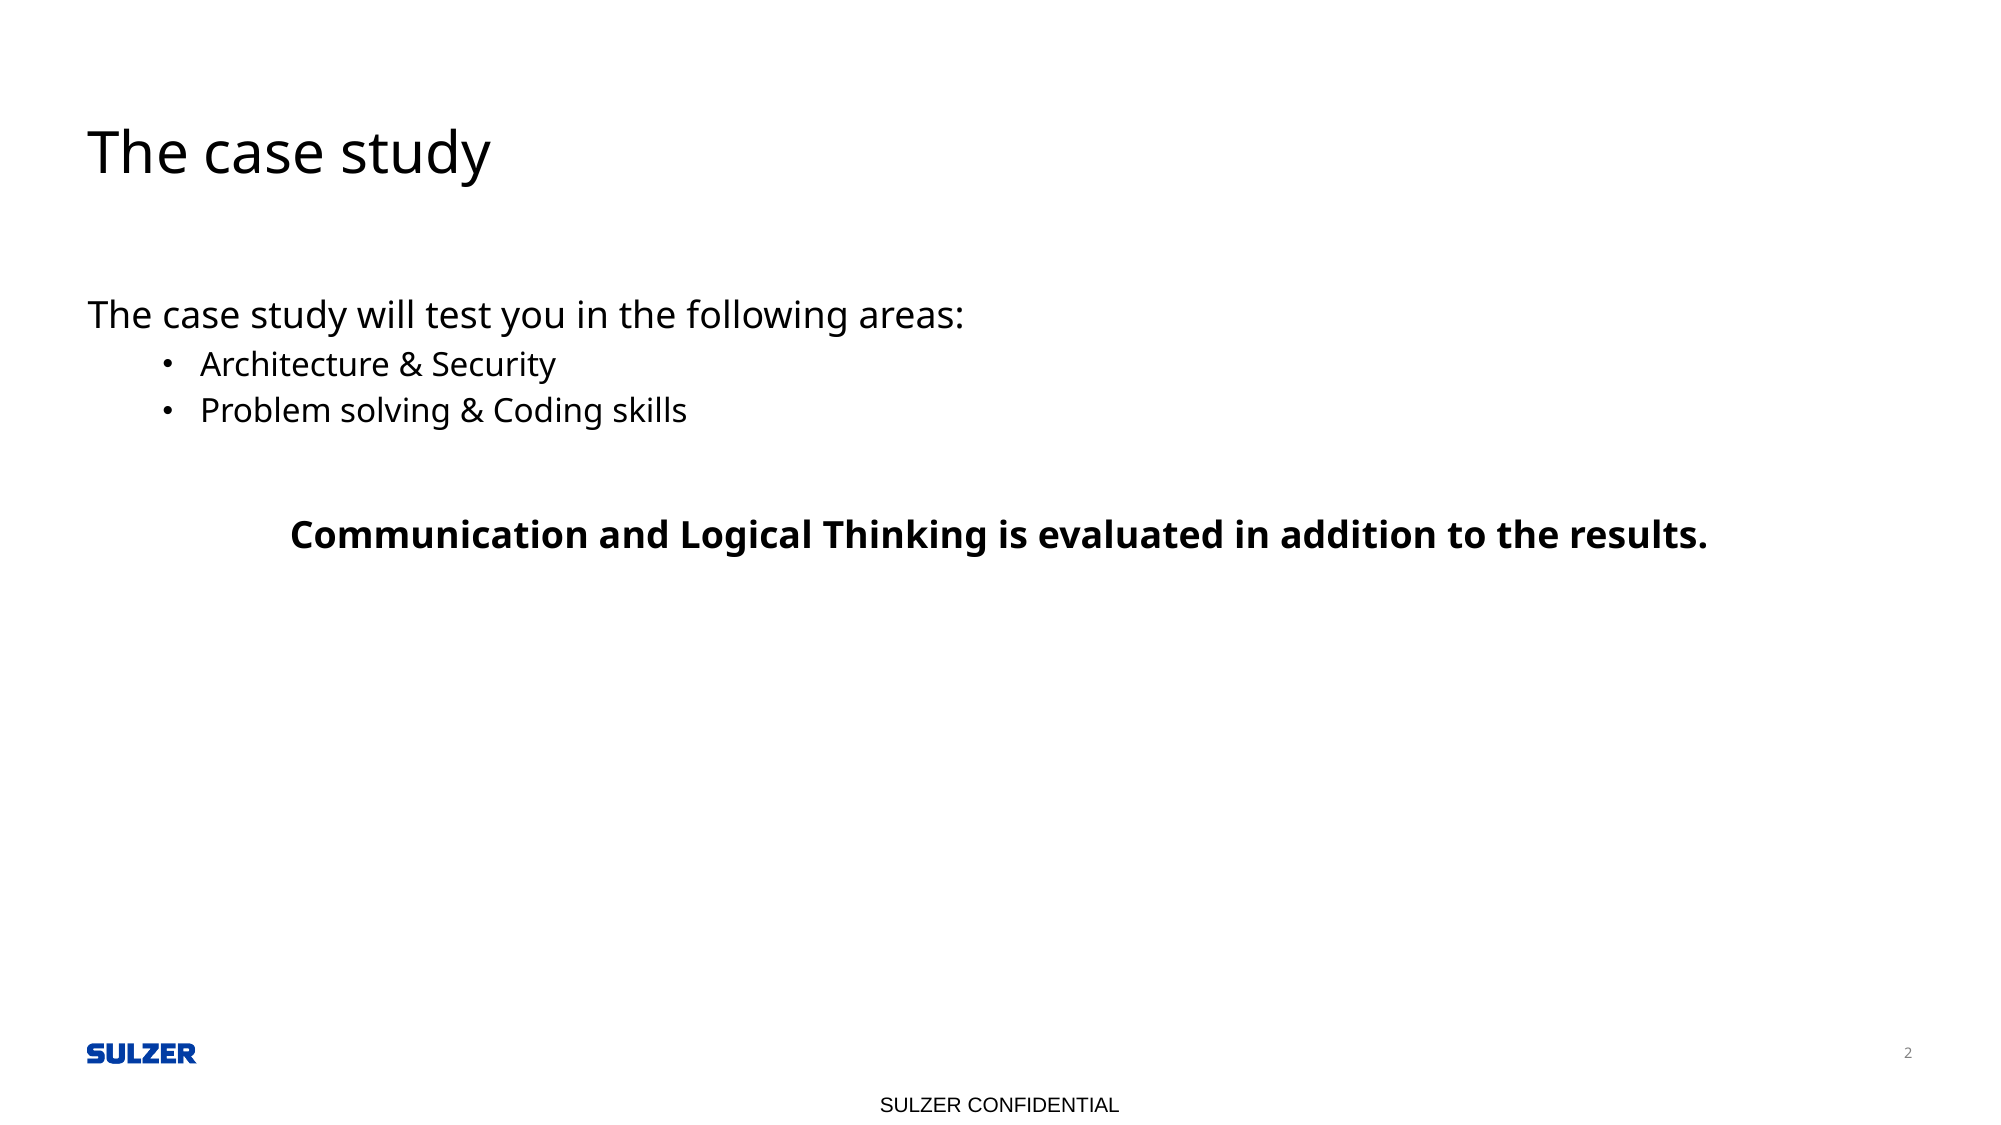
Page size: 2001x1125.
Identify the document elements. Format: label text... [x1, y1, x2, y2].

picture [87, 1043, 197, 1064]
slide_number 2 [1818, 1043, 1913, 1125]
list The case study will test you in the following areas: Architecture & Security Problem solving & Coding skills Communication and Logical Thinking is evaluated in addition to the results. [87, 296, 1913, 1007]
title The case study [87, 122, 1913, 187]
